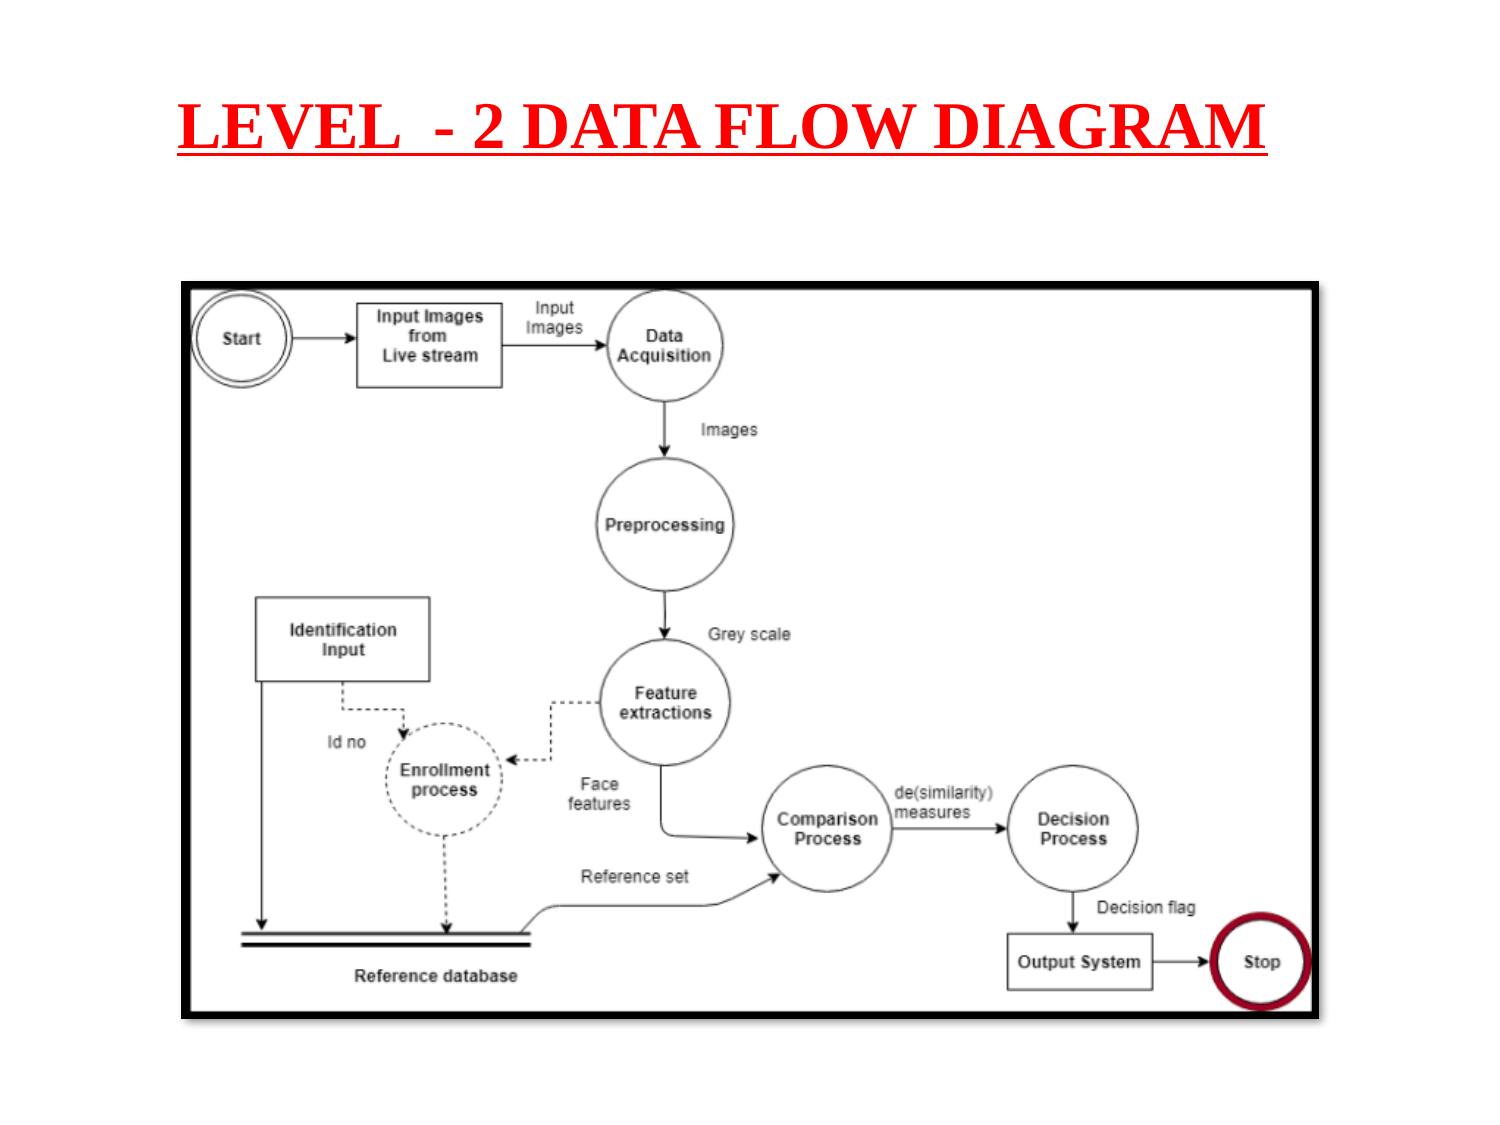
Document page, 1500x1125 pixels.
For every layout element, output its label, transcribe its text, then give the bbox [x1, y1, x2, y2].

text_box LEVEL - 2 DATA FLOW DIAGRAM [162, 74, 1338, 170]
picture [187, 287, 1313, 1013]
